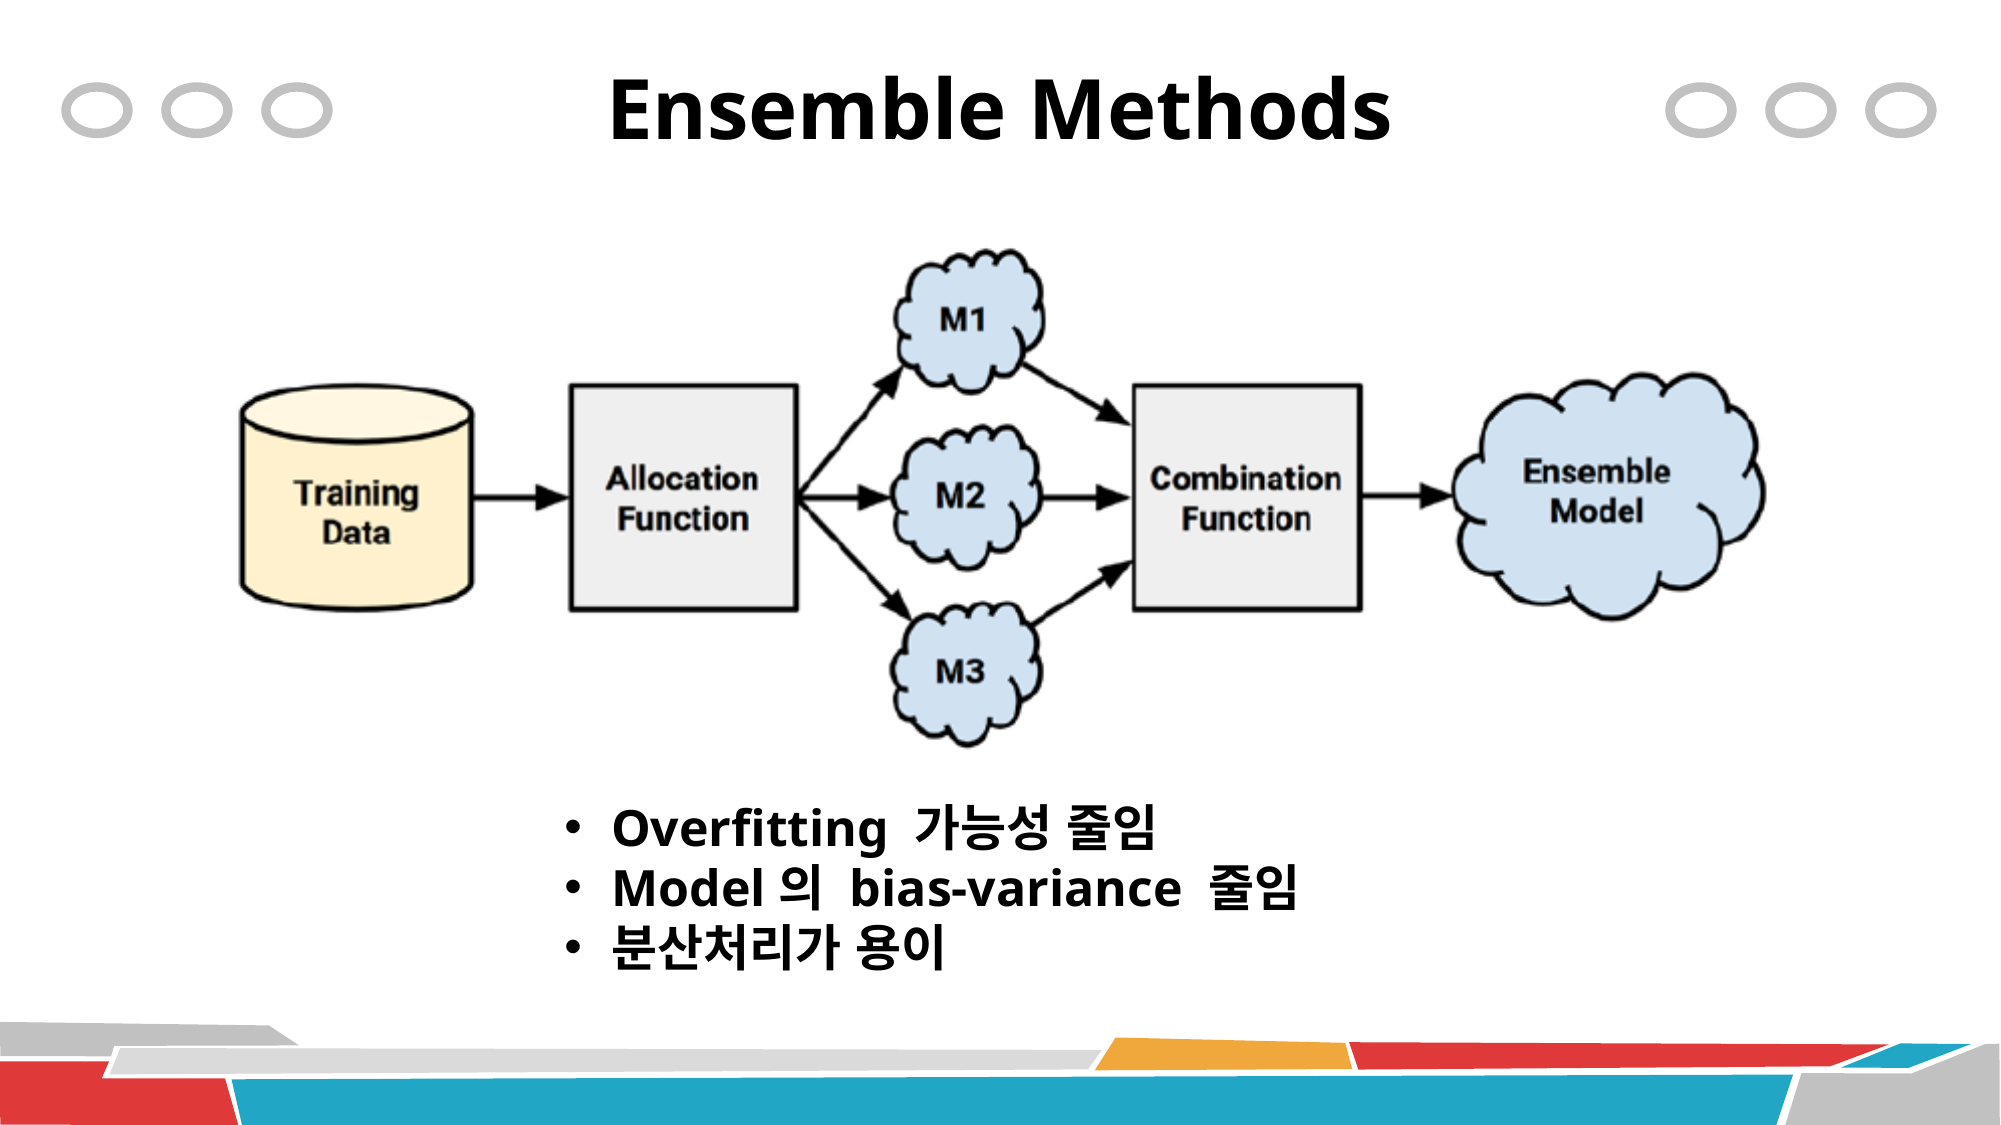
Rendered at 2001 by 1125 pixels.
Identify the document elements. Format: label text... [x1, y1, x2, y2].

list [228, 233, 1789, 764]
title Ensemble Methods [99, 12, 1900, 200]
text_box Overfitting 가능성 줄임 Model의 bias-variance 줄임 분산처리가 용이 [549, 789, 1315, 985]
